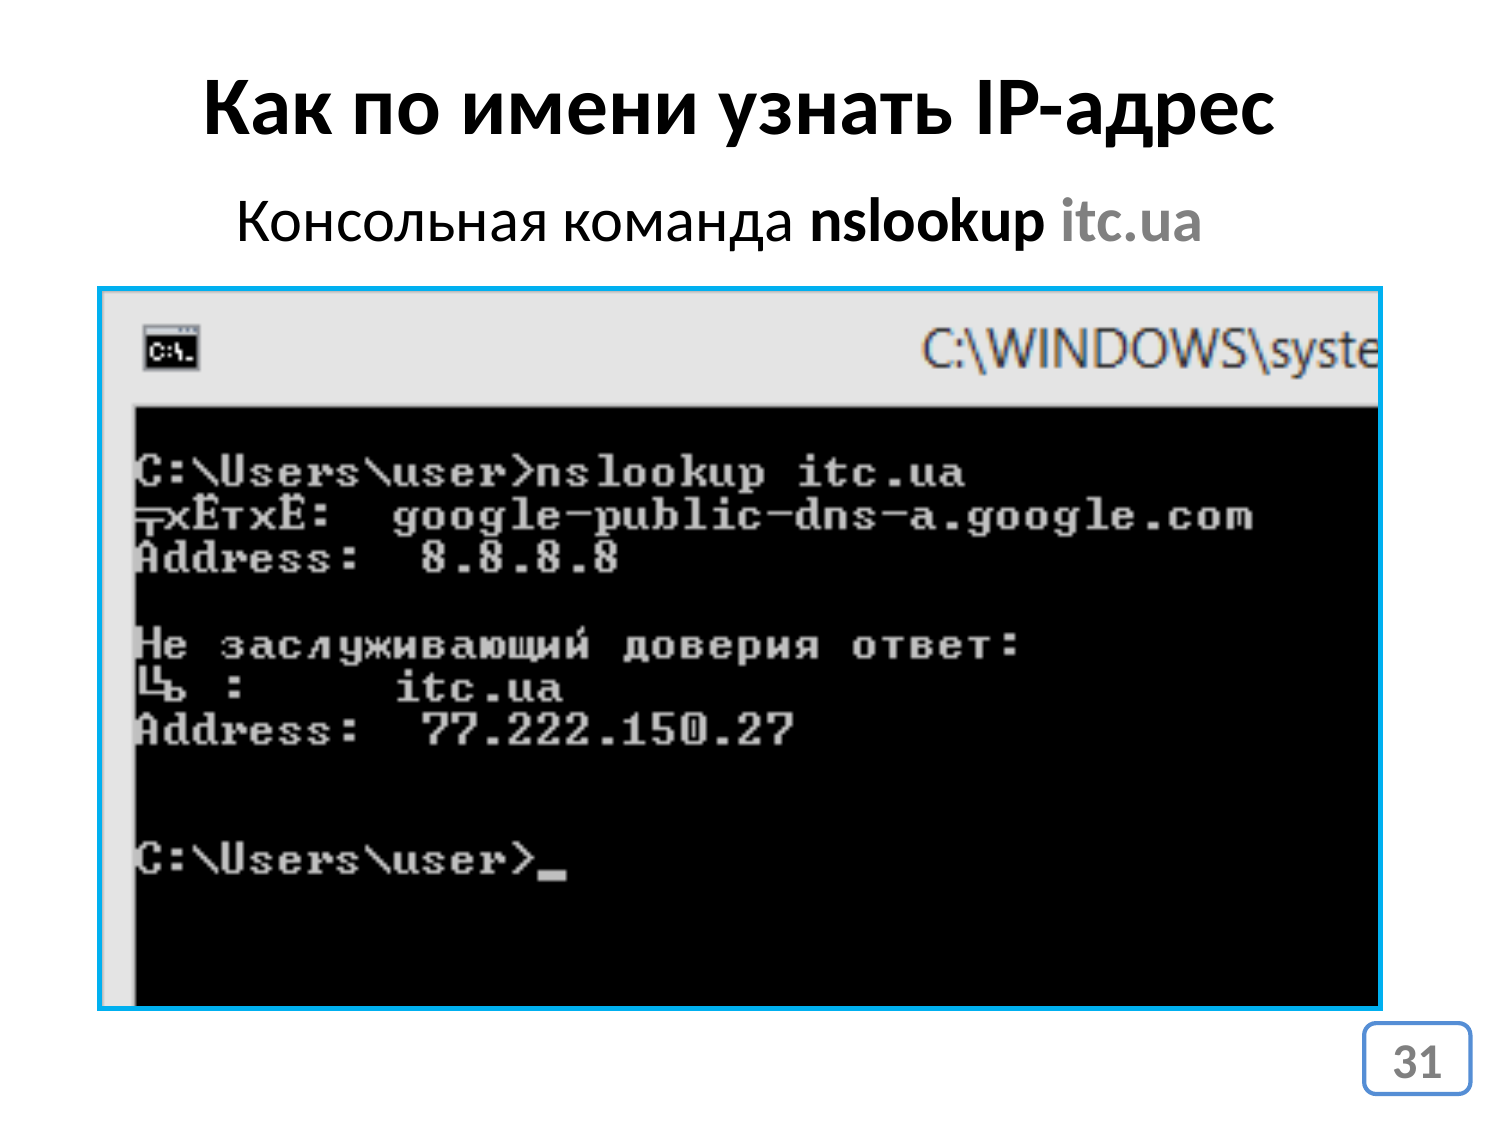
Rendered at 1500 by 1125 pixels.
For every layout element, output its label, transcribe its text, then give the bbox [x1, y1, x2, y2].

picture [103, 292, 1377, 1005]
text_box Консольная команда nslookup itc.ua [159, 169, 1282, 264]
text_box Как по имени узнать IP-адрес [64, 42, 1415, 159]
slide_number 31 [1362, 1021, 1473, 1097]
